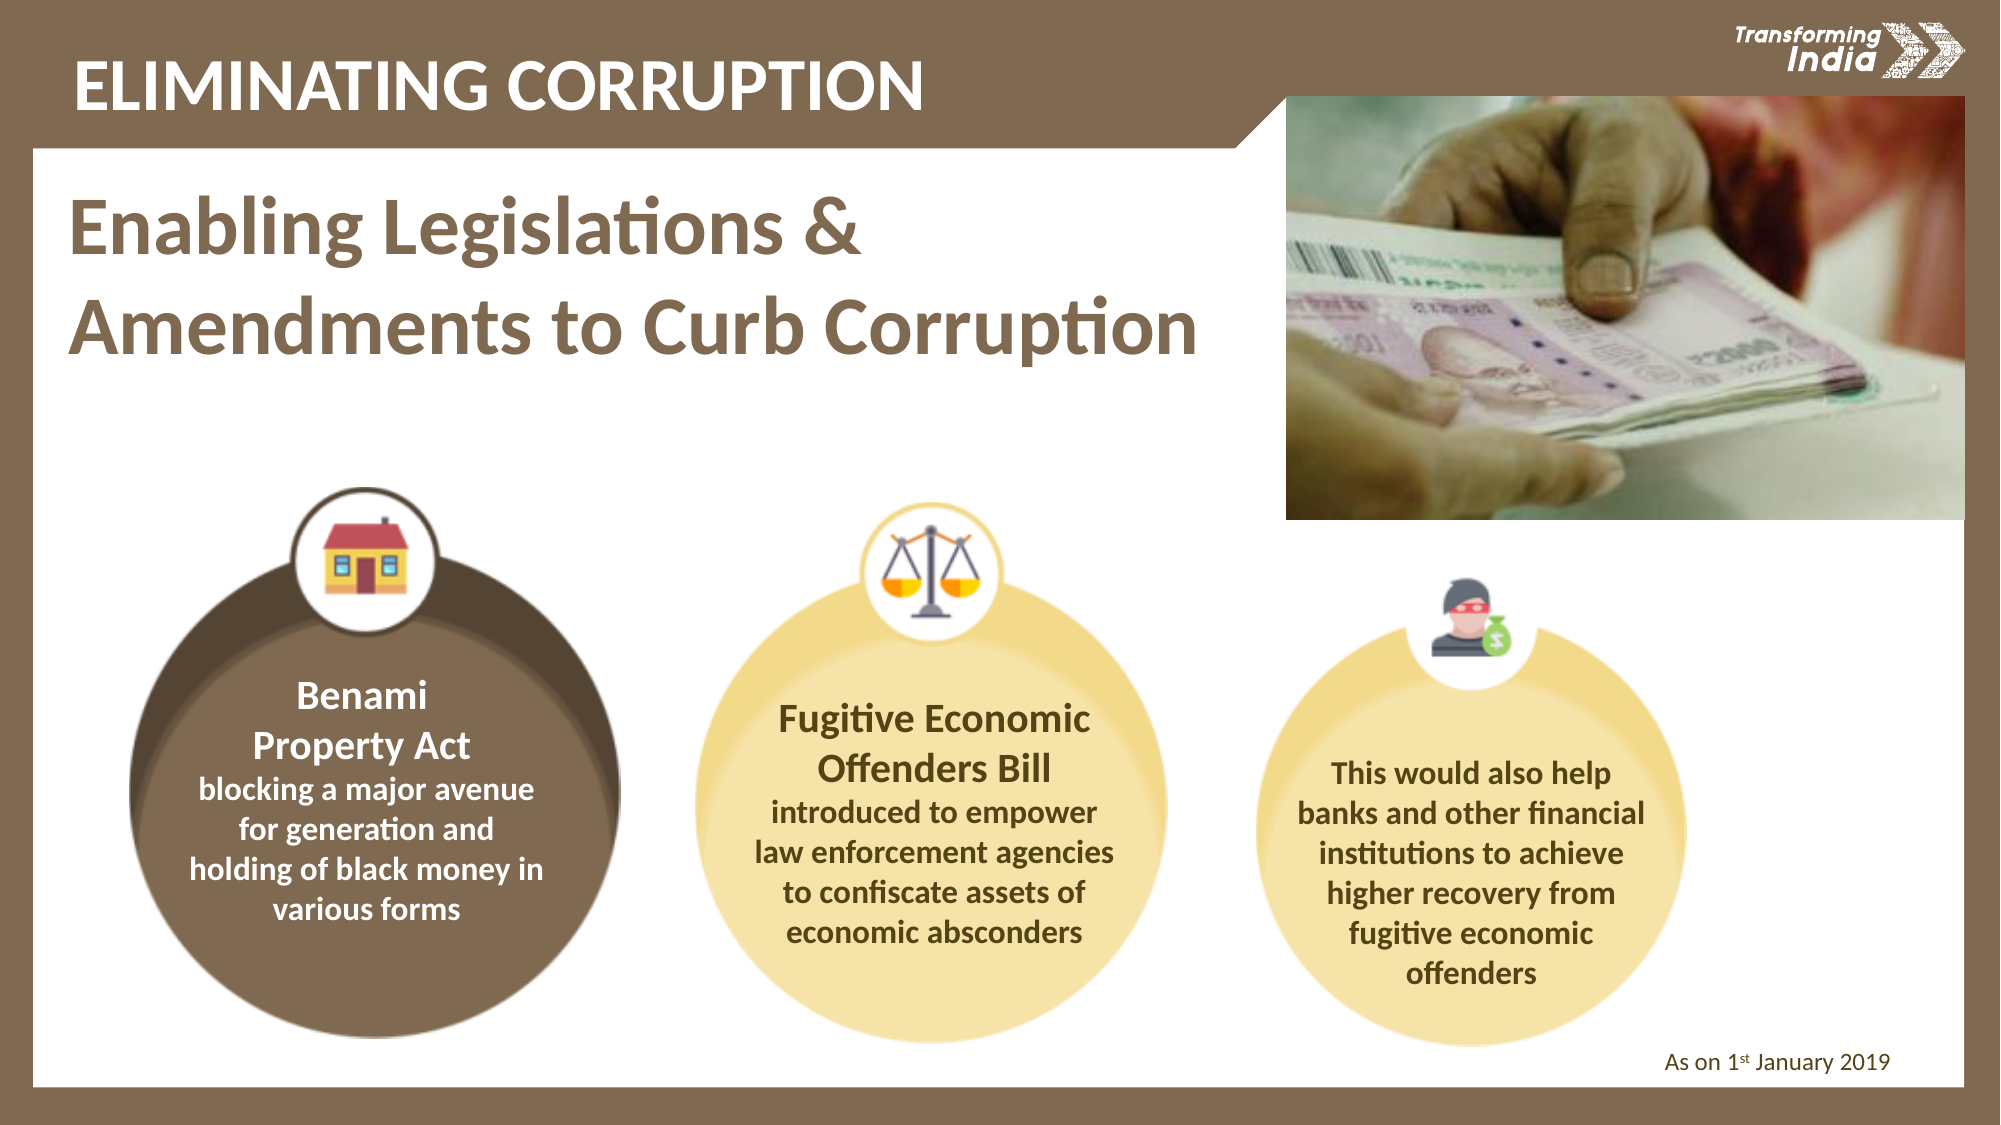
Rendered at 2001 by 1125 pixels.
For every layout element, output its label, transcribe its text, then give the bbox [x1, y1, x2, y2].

text_box Enabling Legislations & Amendments to Curb Corruption [53, 163, 1221, 379]
picture [1256, 559, 1687, 1047]
picture [1286, 96, 1965, 521]
text_box As on 1st January 2019 [1649, 1038, 1995, 1083]
picture [129, 487, 621, 1039]
text_box [1231, 94, 1289, 151]
text_box ELIMINATING CORRUPTION [58, 27, 942, 133]
text_box [0, 0, 2000, 1125]
text_box [32, 147, 1965, 1088]
picture [695, 502, 1168, 1044]
picture [1735, 22, 1966, 79]
